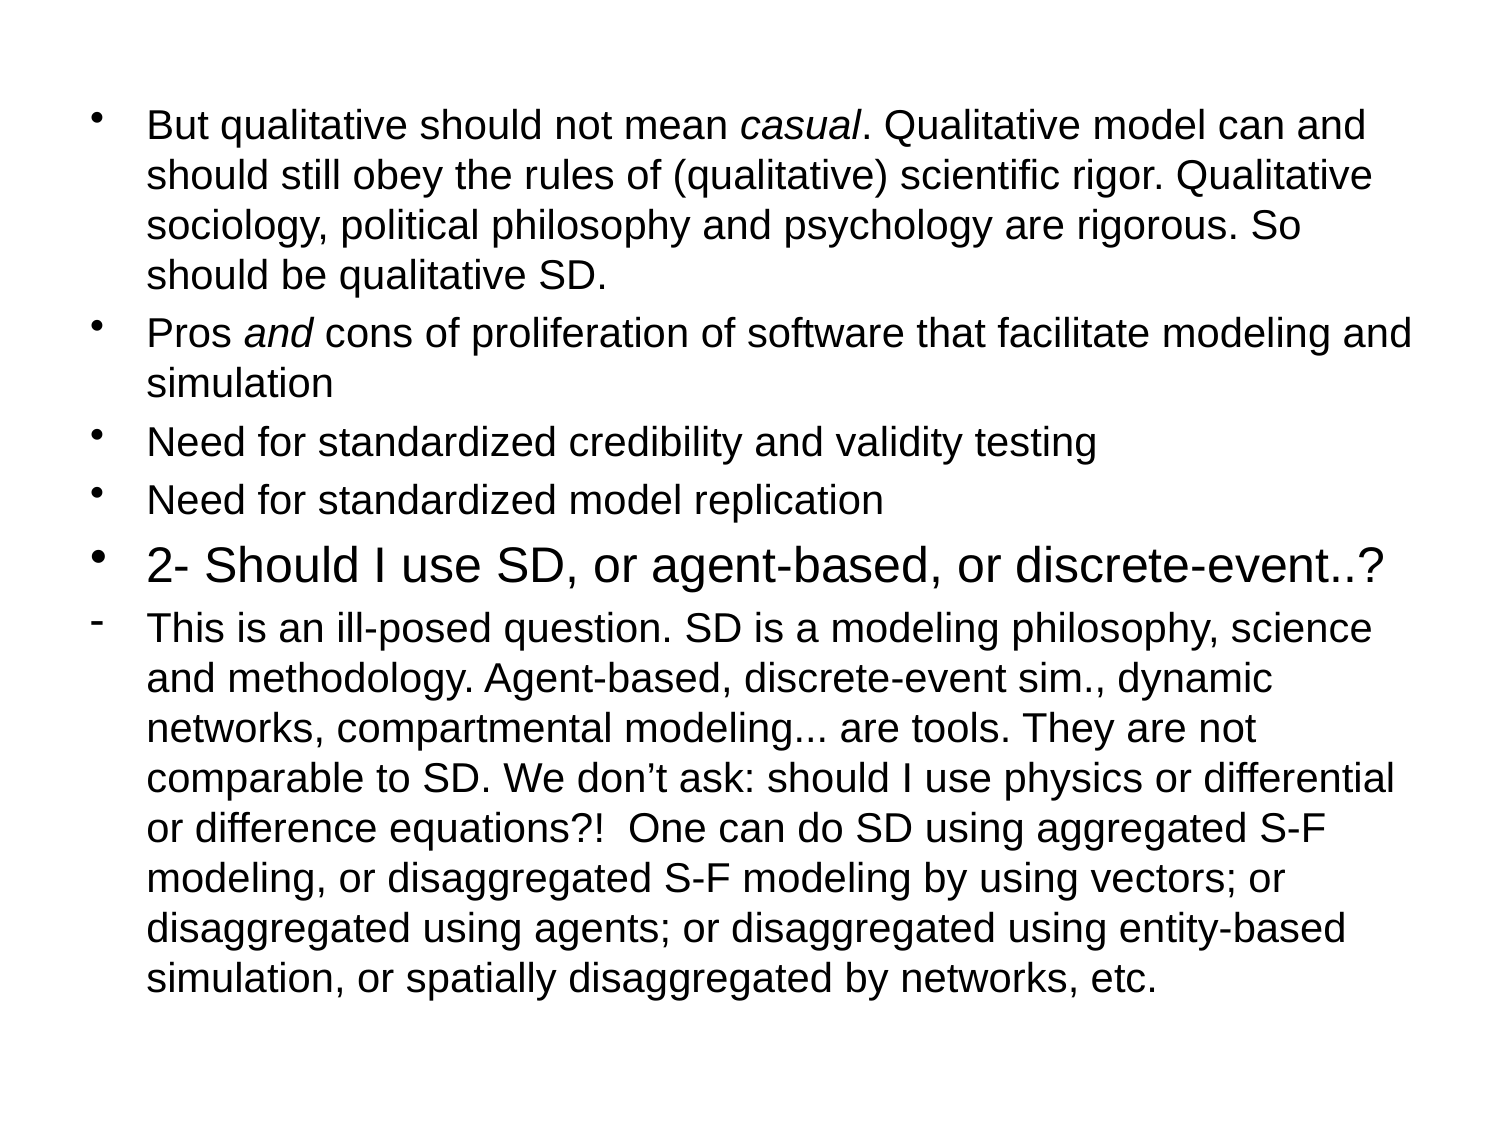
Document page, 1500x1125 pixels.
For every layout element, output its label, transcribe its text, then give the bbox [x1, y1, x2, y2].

list But qualitative should not mean casual. Qualitative model can and should still obey the rules of (qualitative) scientific rigor. Qualitative sociology, political philosophy and psychology are rigorous. So should be qualitative SD. Pros and cons of proliferation of software that facilitate modeling and simulation Need for standardized credibility and validity testing Need for standardized model replication 2- Should I use SD, or agent-based, or discrete-event..? This is an ill-posed question. SD is a modeling philosophy, science and methodology. Agent-based, discrete-event sim., dynamic networks, compartmental modeling... are tools. They are not comparable to SD. We don’t ask: should I use physics or differential or difference equations?! One can do SD using aggregated S-F modeling, or disaggregated S-F modeling by using vectors; or disaggregated using agents; or disaggregated using entity-based simulation, or spatially disaggregated by networks, etc. [75, 90, 1436, 1005]
